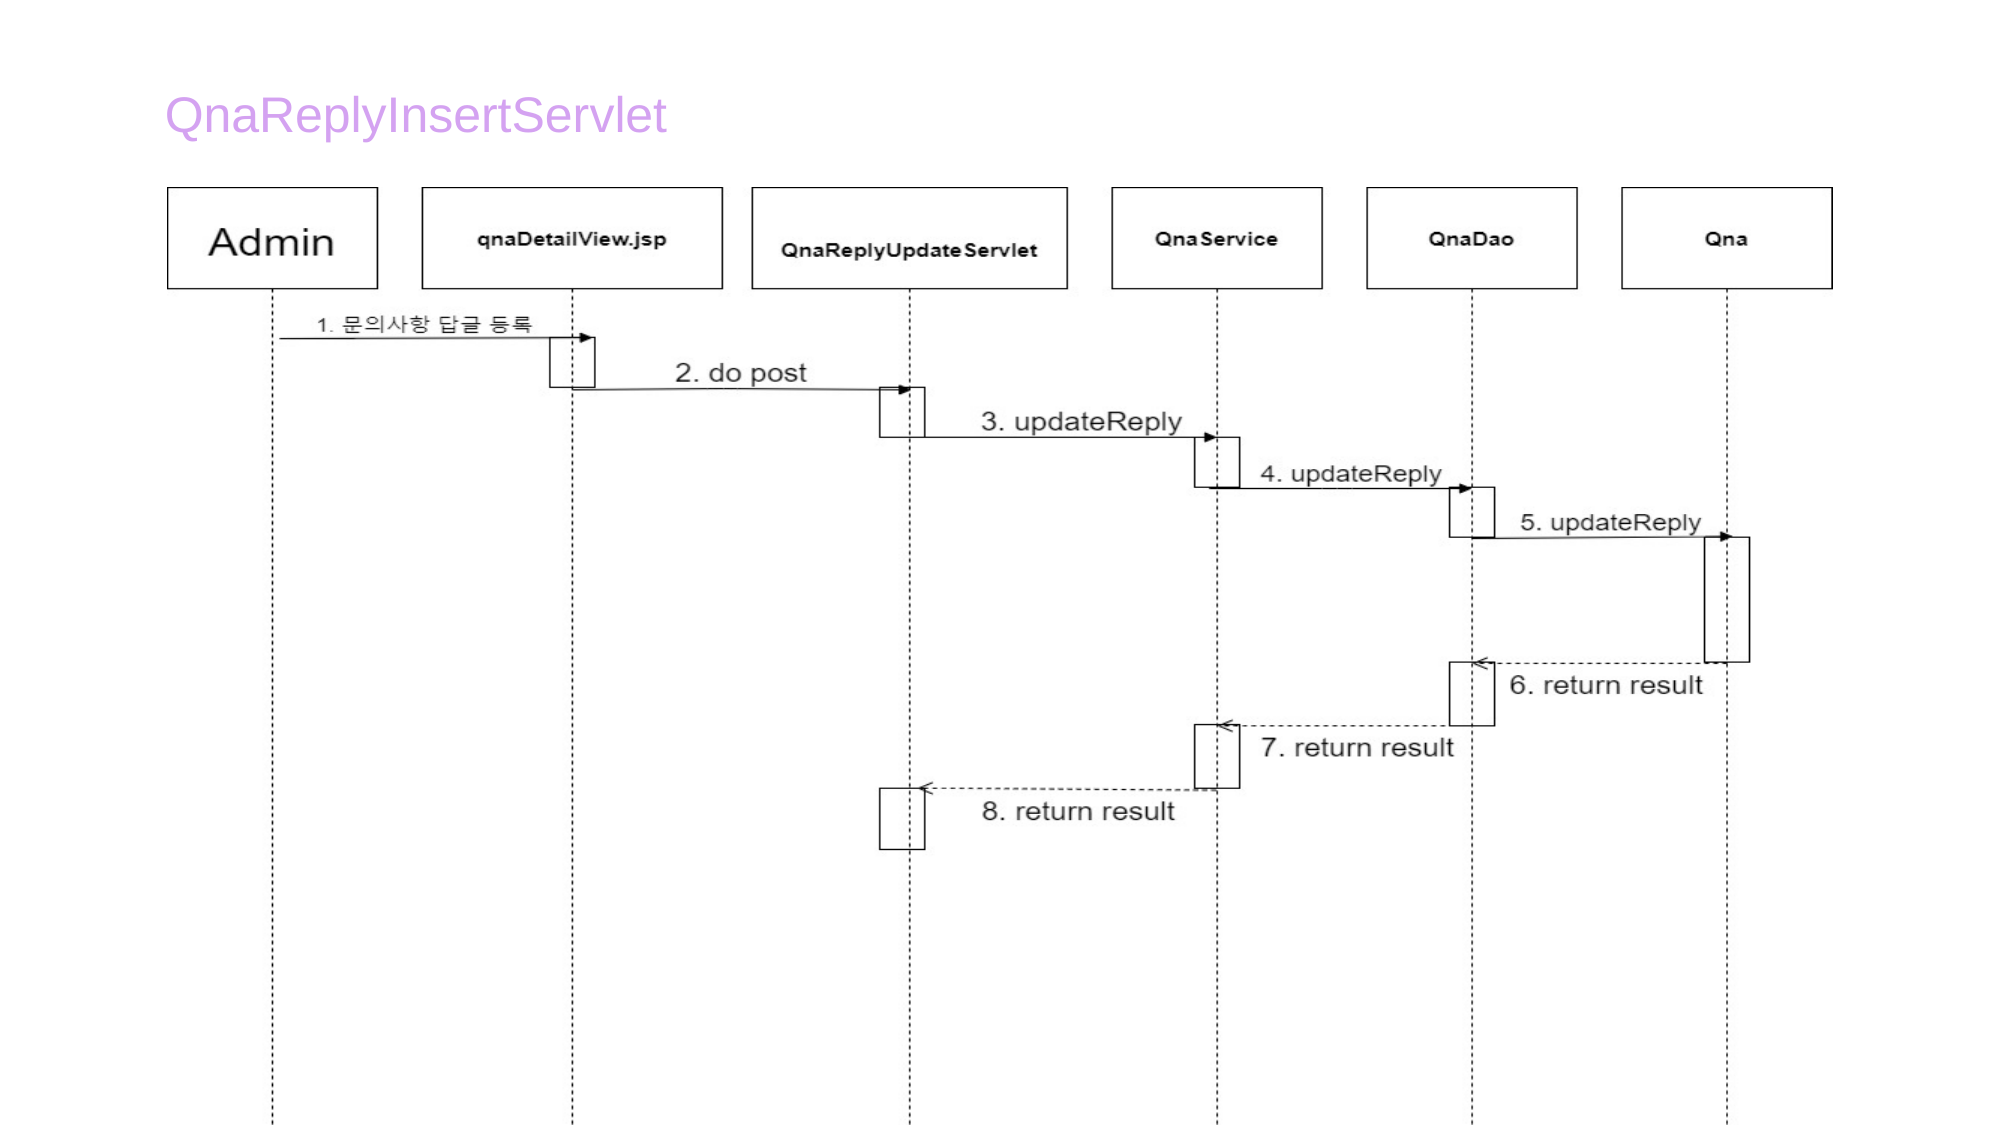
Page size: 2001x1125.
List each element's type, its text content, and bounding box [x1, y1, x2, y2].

text_box QnaReplyInsertServlet [150, 74, 713, 150]
picture [167, 187, 1833, 1125]
